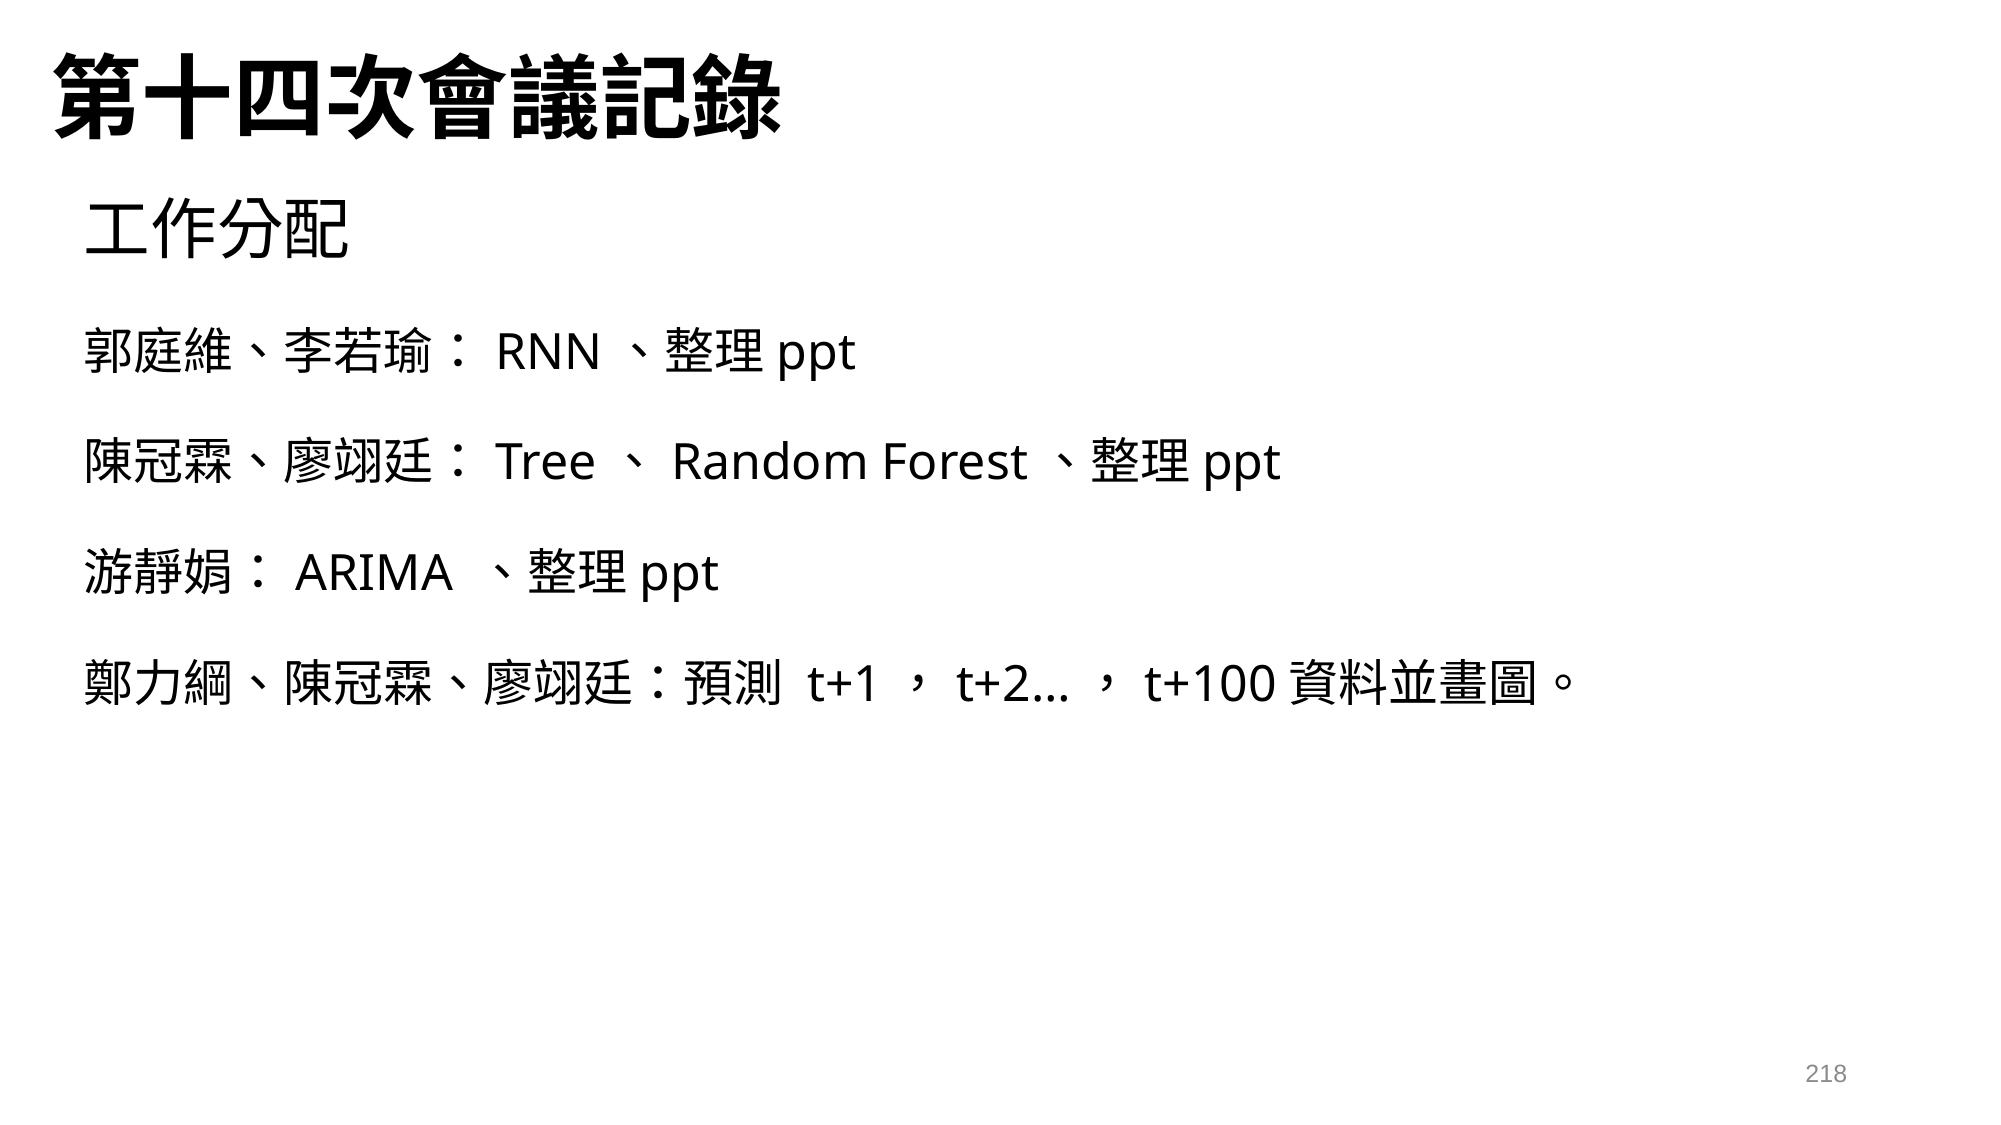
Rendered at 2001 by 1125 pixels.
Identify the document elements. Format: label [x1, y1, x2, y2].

slide_number [1412, 1042, 1863, 1103]
list [68, 188, 1932, 1007]
text_box [35, 0, 1760, 211]
